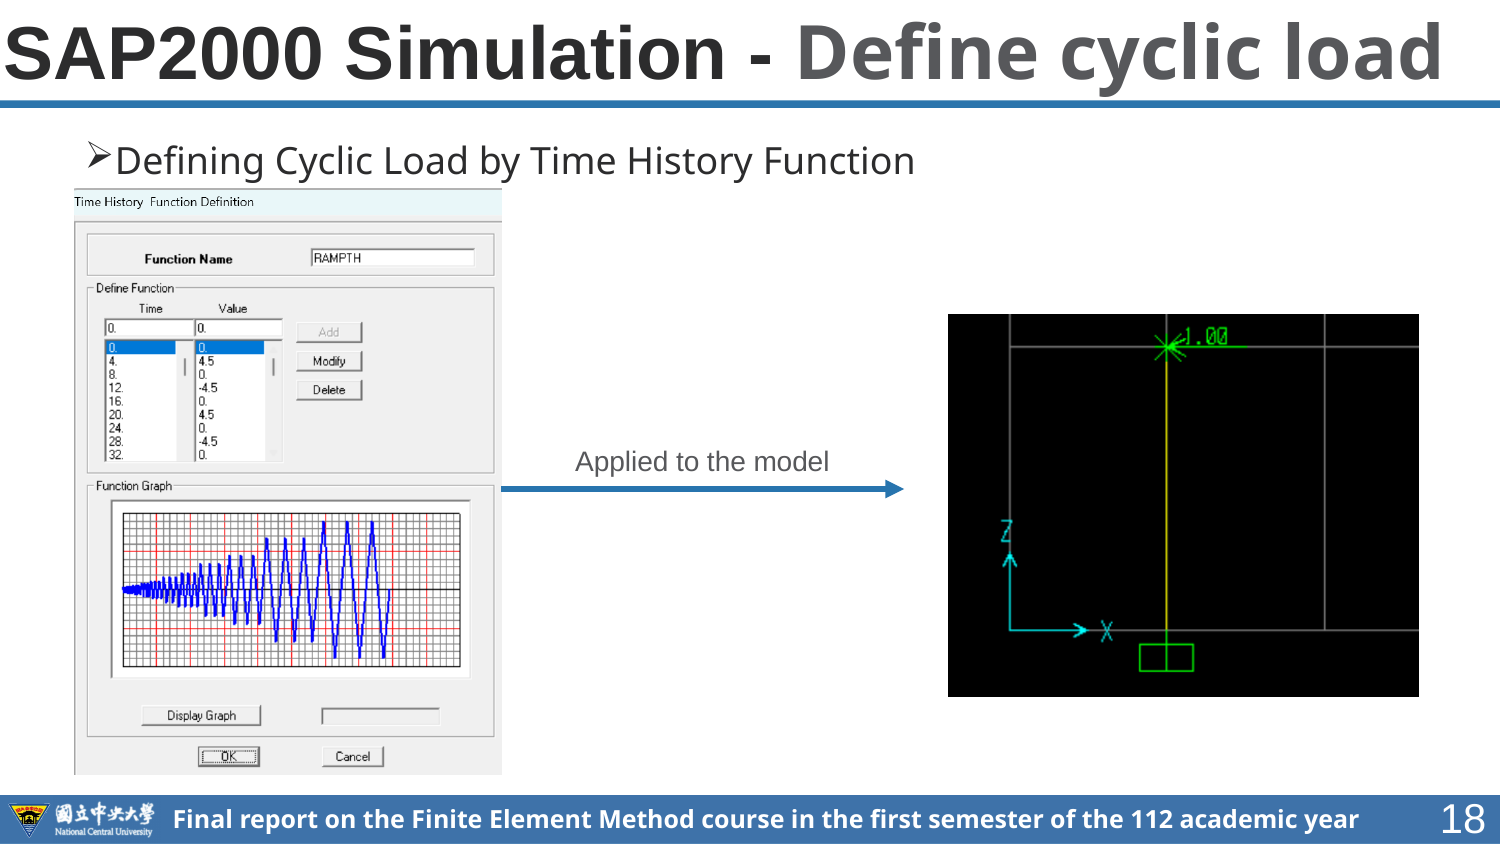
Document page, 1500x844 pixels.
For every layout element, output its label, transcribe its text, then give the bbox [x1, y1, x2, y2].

picture [74, 188, 502, 775]
picture [948, 314, 1419, 698]
text_box Defining Cyclic Load by Time History Function [70, 107, 932, 190]
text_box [0, 790, 1500, 844]
text_box Applied to the model [560, 435, 845, 484]
text_box SAP2000 Simulation - Define cyclic load [3, 14, 1500, 96]
